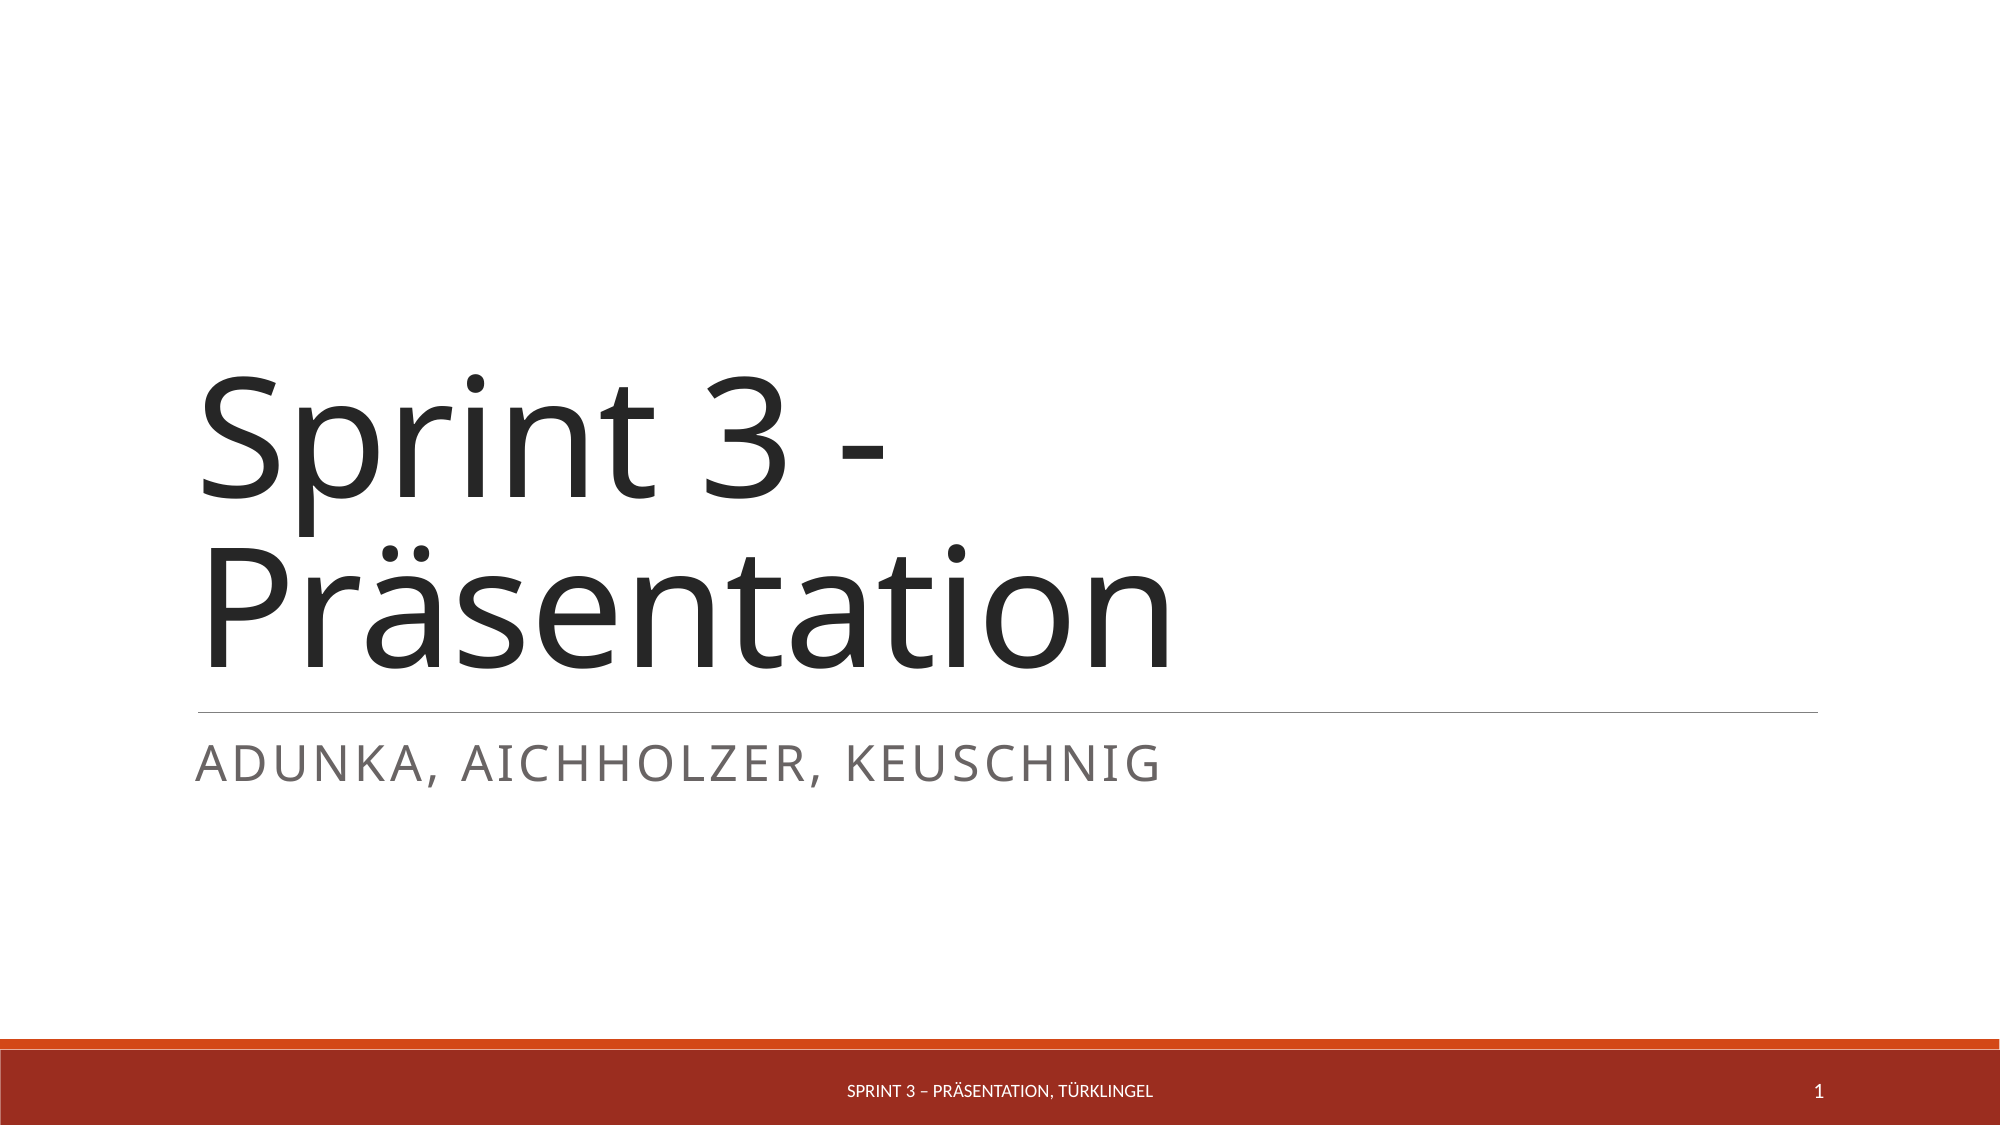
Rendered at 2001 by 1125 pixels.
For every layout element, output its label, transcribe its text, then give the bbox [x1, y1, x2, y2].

subtitle Adunka, Aichholzer, Keuschnig [180, 730, 1831, 919]
slide_number 1 [1624, 1059, 1840, 1120]
footer Sprint 3 – Präsentation, Türklingel [604, 1059, 1396, 1120]
title Sprint 3 - Präsentation [180, 124, 1830, 710]
